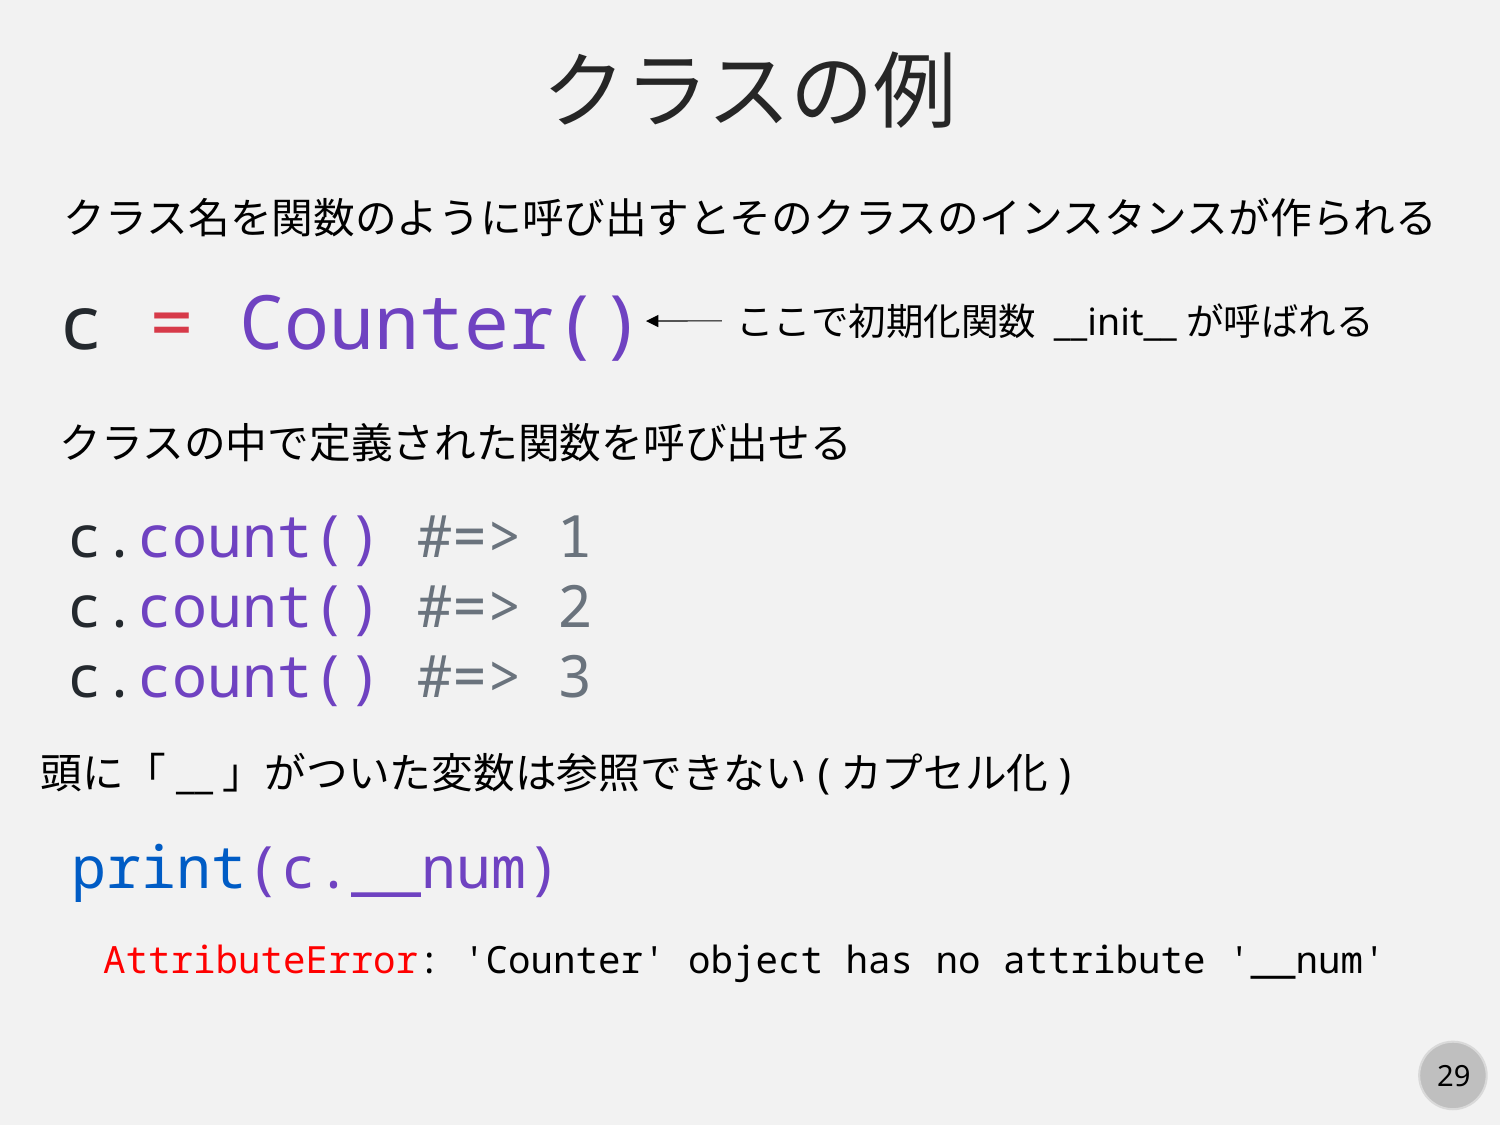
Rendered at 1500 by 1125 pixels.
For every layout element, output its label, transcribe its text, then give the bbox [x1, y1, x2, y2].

text_box print(c.__num) [56, 822, 577, 908]
text_box AttributeError: 'Counter' object has no attribute '__num' [88, 928, 1412, 989]
text_box c = Counter() [44, 267, 660, 372]
text_box 頭に「__」がついた変数は参照できない(カプセル化) [25, 739, 1086, 805]
text_box ここで初期化関数 __init__が呼ばれる [721, 291, 1389, 351]
text_box クラス名を関数のように呼び出すとそのクラスのインスタンスが作られる [48, 184, 1453, 250]
list クラスの例 [0, 31, 1500, 155]
text_box クラスの中で定義された関数を呼び出せる [44, 408, 868, 474]
text_box c.count() #=> 1 c.count() #=> 2 c.count() #=> 3 [53, 491, 644, 717]
